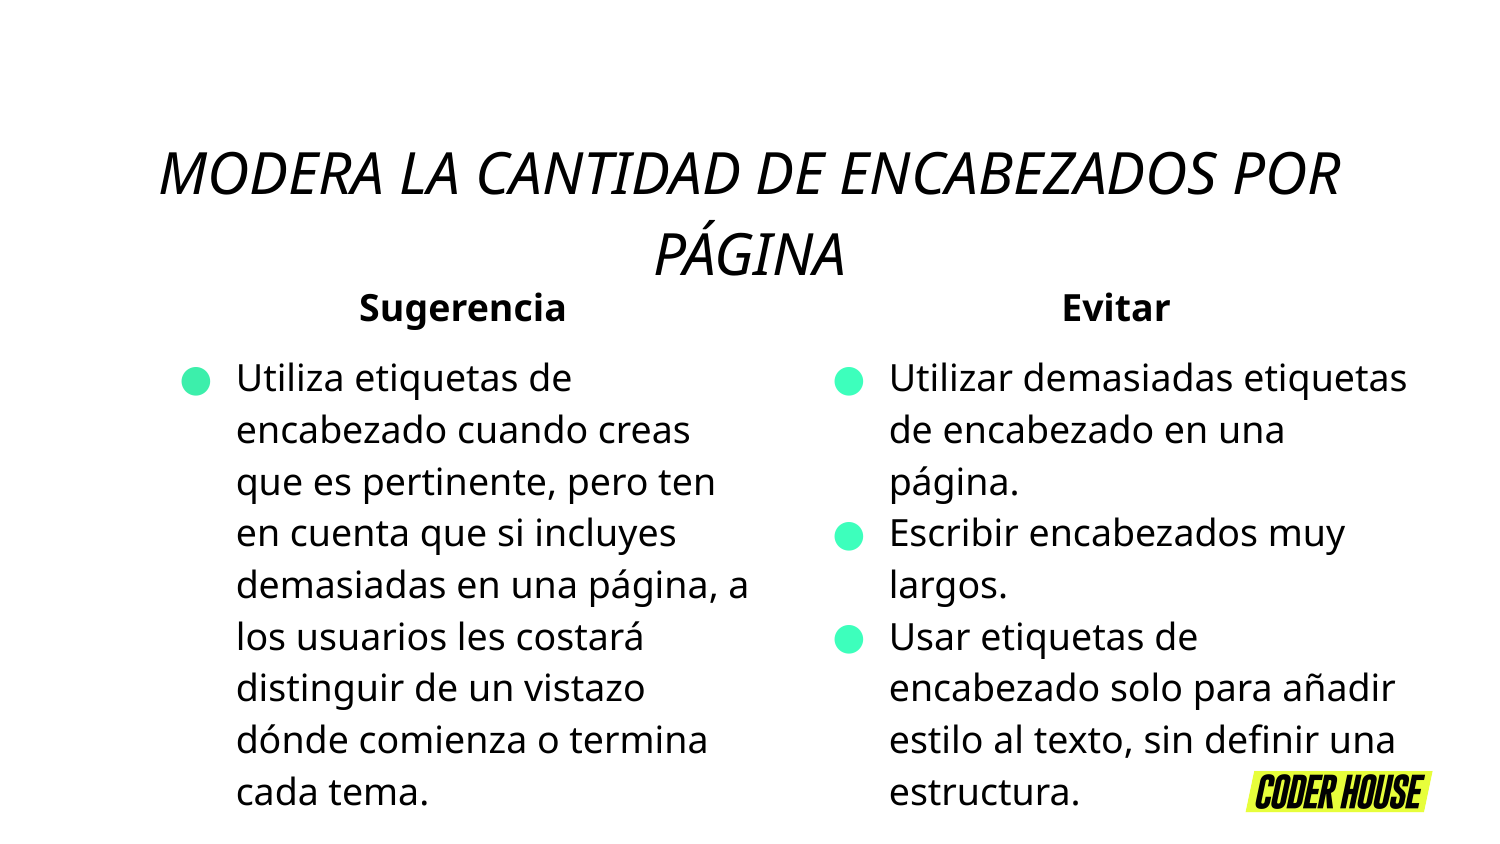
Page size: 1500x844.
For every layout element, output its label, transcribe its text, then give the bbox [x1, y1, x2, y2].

text_box MODERA LA CANTIDAD DE ENCABEZADOS POR PÁGINA [105, 111, 1395, 226]
picture [1241, 764, 1437, 819]
text_box Sugerencia Utiliza etiquetas de encabezado cuando creas que es pertinente, pero ten en cuenta que si incluyes demasiadas en una página, a los usuarios les costará distinguir de un vistazo dónde comienza o termina cada tema. [145, 261, 781, 778]
text_box Evitar Utilizar demasiadas etiquetas de encabezado en una página. Escribir encabezados muy largos. Usar etiquetas de encabezado solo para añadir estilo al texto, sin definir una estructura. [798, 261, 1434, 754]
